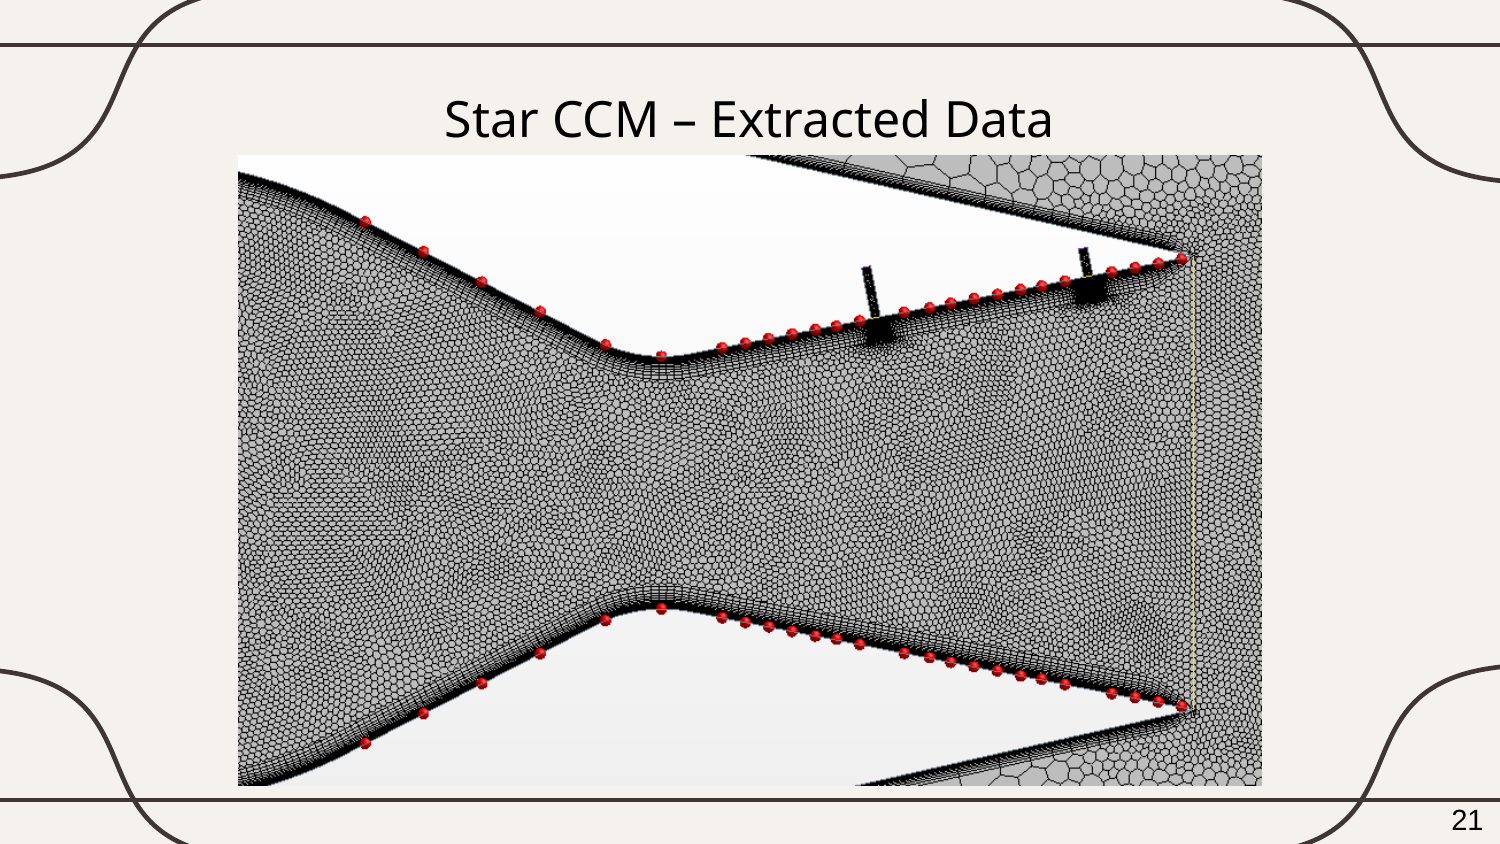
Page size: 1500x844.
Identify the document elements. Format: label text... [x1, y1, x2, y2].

title Star CCM – Extracted Data [116, 72, 1383, 167]
text_box 21 [1436, 793, 1499, 844]
picture [237, 154, 1263, 787]
